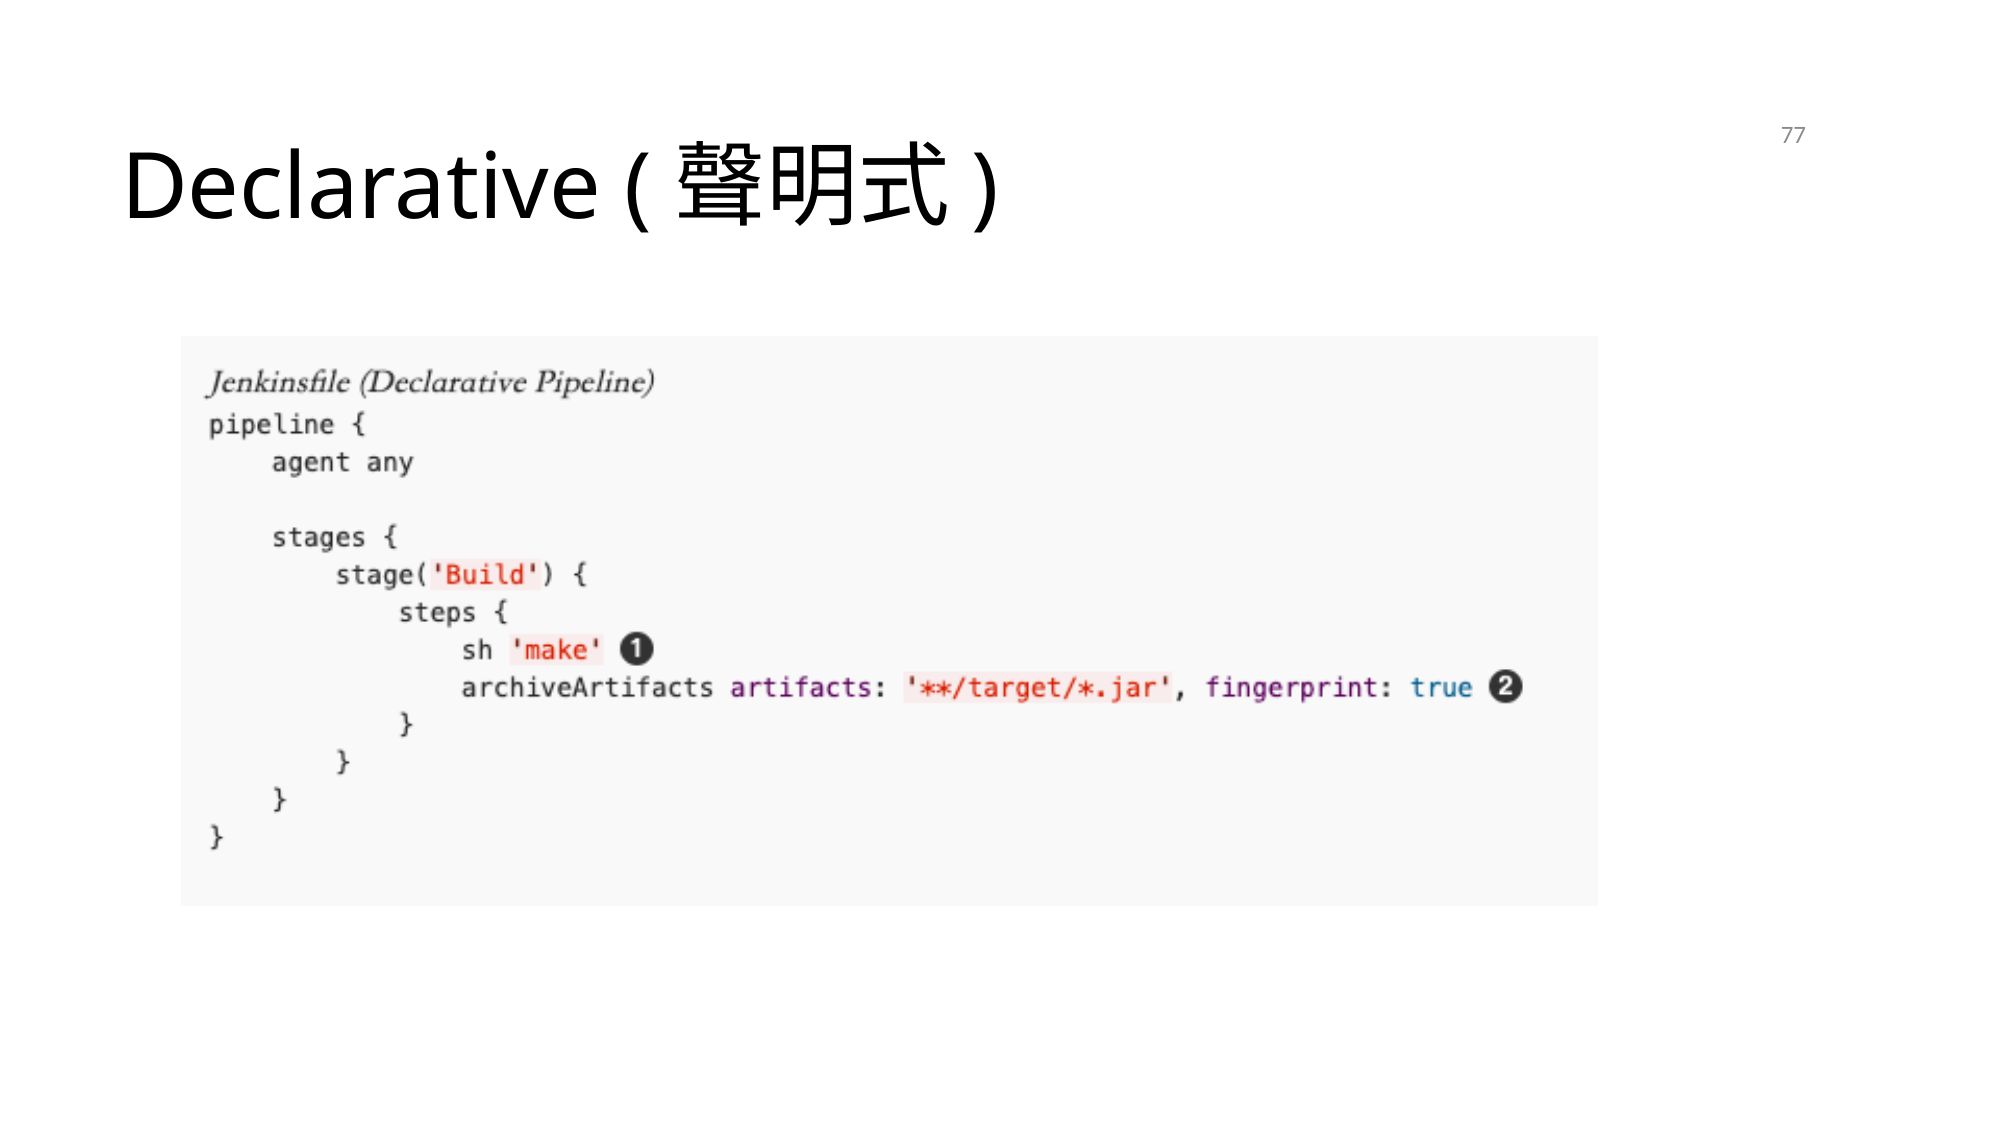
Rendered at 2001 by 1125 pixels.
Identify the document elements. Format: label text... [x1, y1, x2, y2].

title Declarative (聲明式) [106, 74, 1649, 304]
list 預先定義架構 [181, 336, 1649, 1025]
picture [180, 336, 1598, 906]
slide_number 77 [1712, 92, 1822, 175]
